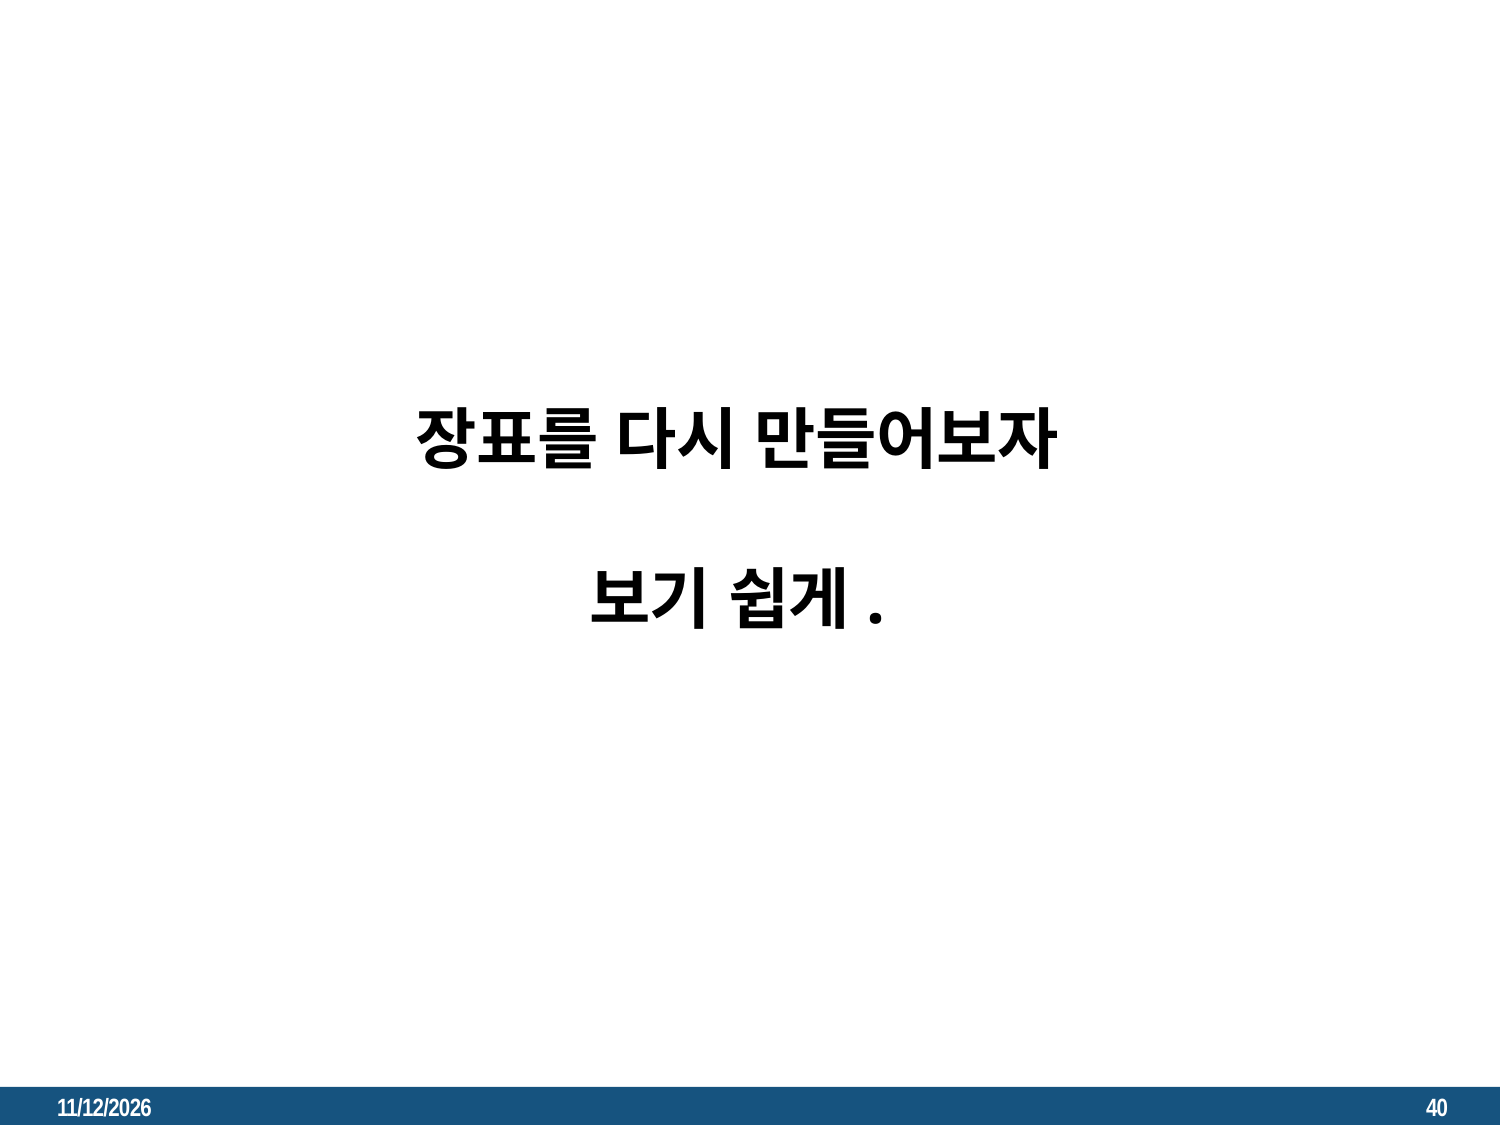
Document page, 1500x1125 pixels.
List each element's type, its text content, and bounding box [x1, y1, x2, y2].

slide_number 2023. 3. 6. [42, 1086, 380, 1125]
slide_number 40 [1125, 1086, 1464, 1125]
text_box 장표를 다시 만들어보자 보기 쉽게. [271, 397, 1204, 638]
